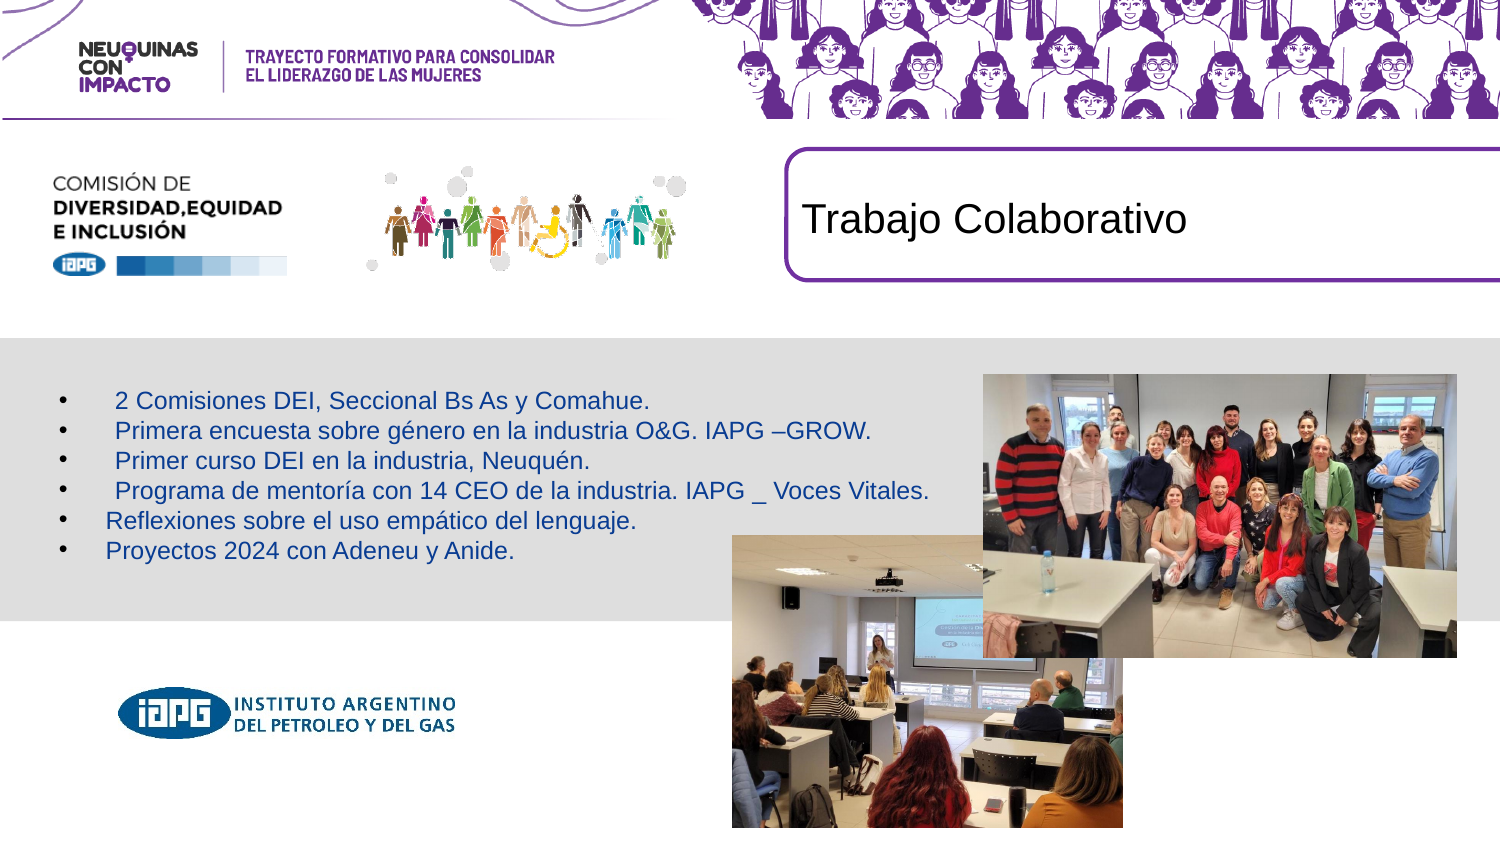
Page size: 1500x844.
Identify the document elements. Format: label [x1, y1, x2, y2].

picture [0, 0, 1500, 337]
text_box [786, 148, 1500, 309]
picture [0, 373, 1500, 844]
text_box [0, 337, 1500, 622]
